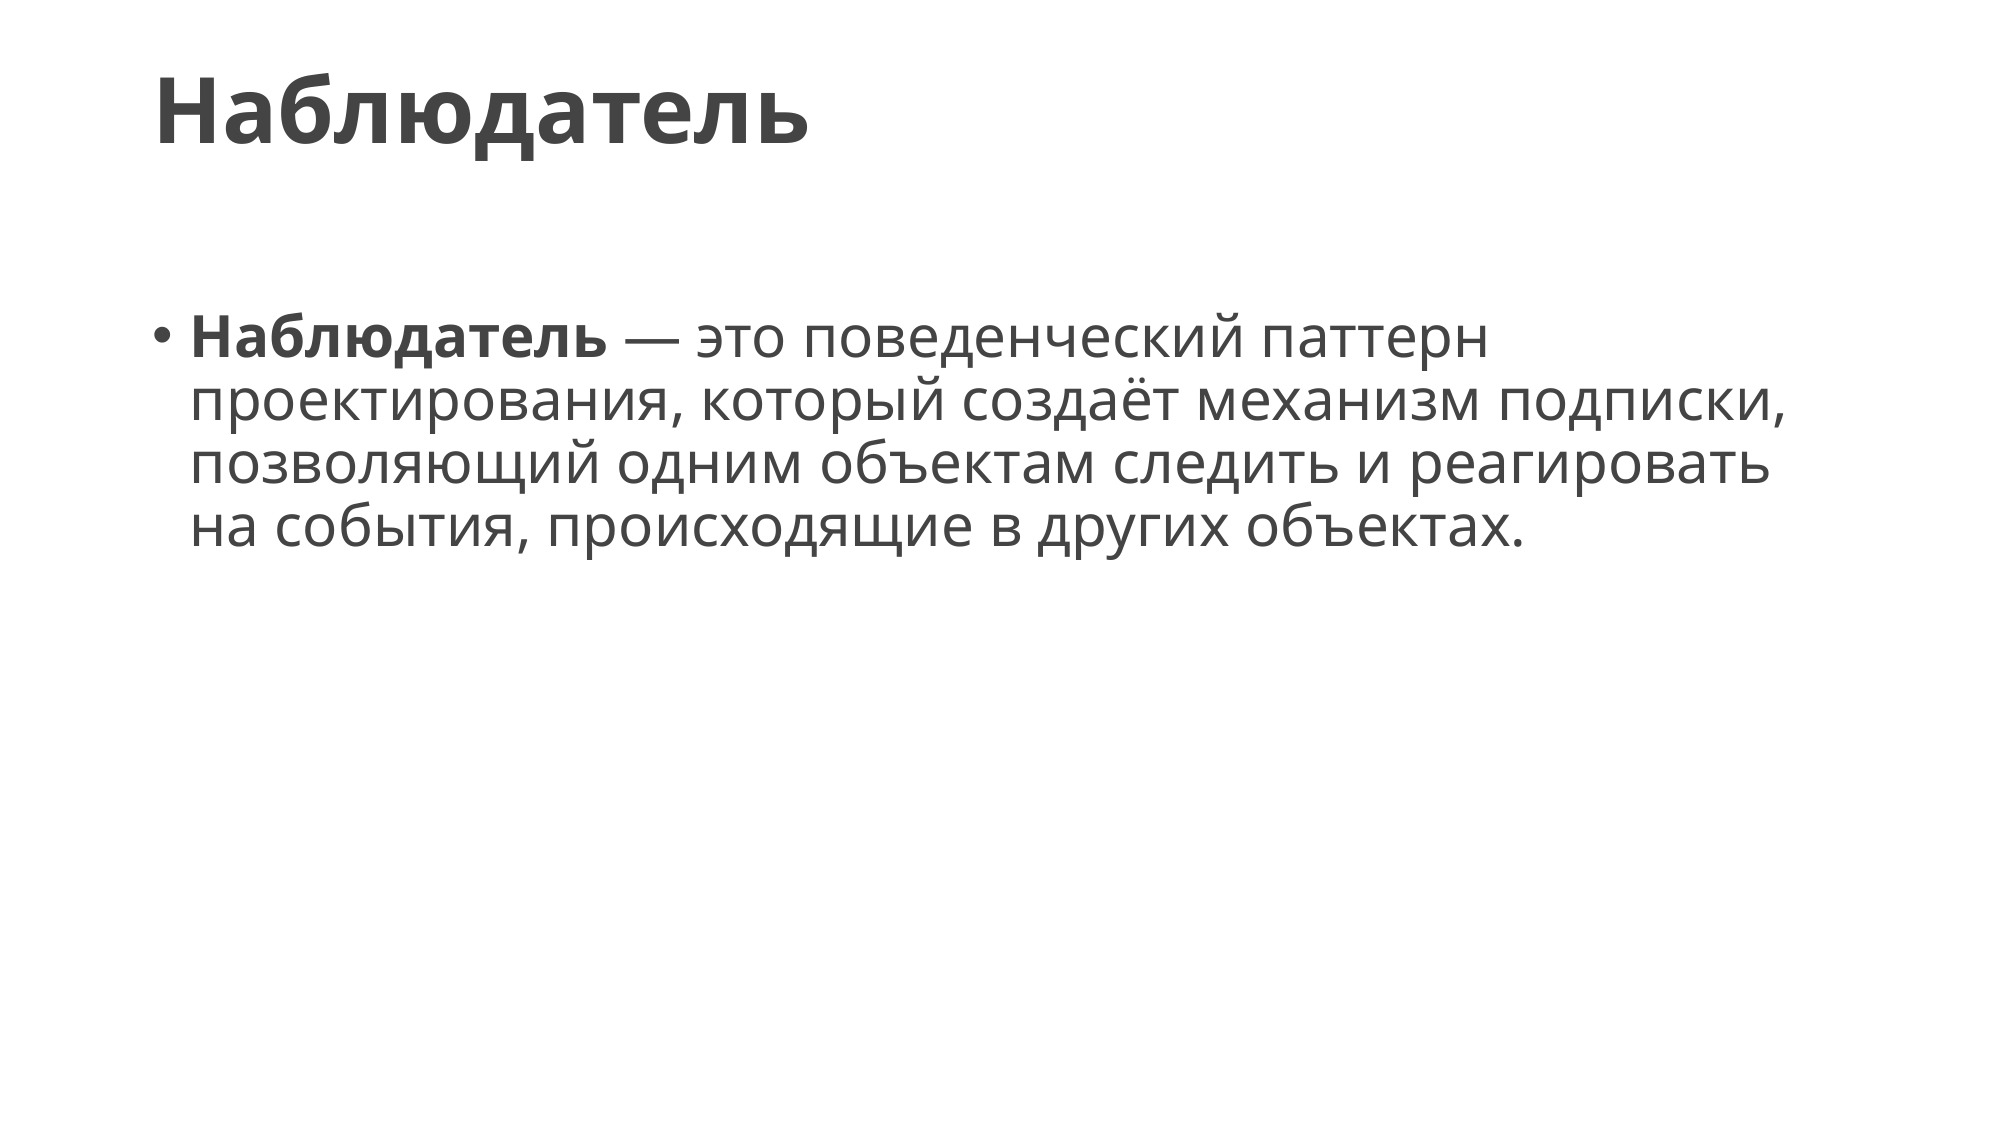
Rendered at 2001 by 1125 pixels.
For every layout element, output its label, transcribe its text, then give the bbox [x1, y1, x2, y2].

title Наблюдатель [137, 59, 1863, 278]
list Наблюдатель — это поведенческий паттерн проектирования, который создаёт механизм подписки, позволяющий одним объектам следить и реагировать на события, происходящие в других объектах. [137, 299, 1863, 1014]
